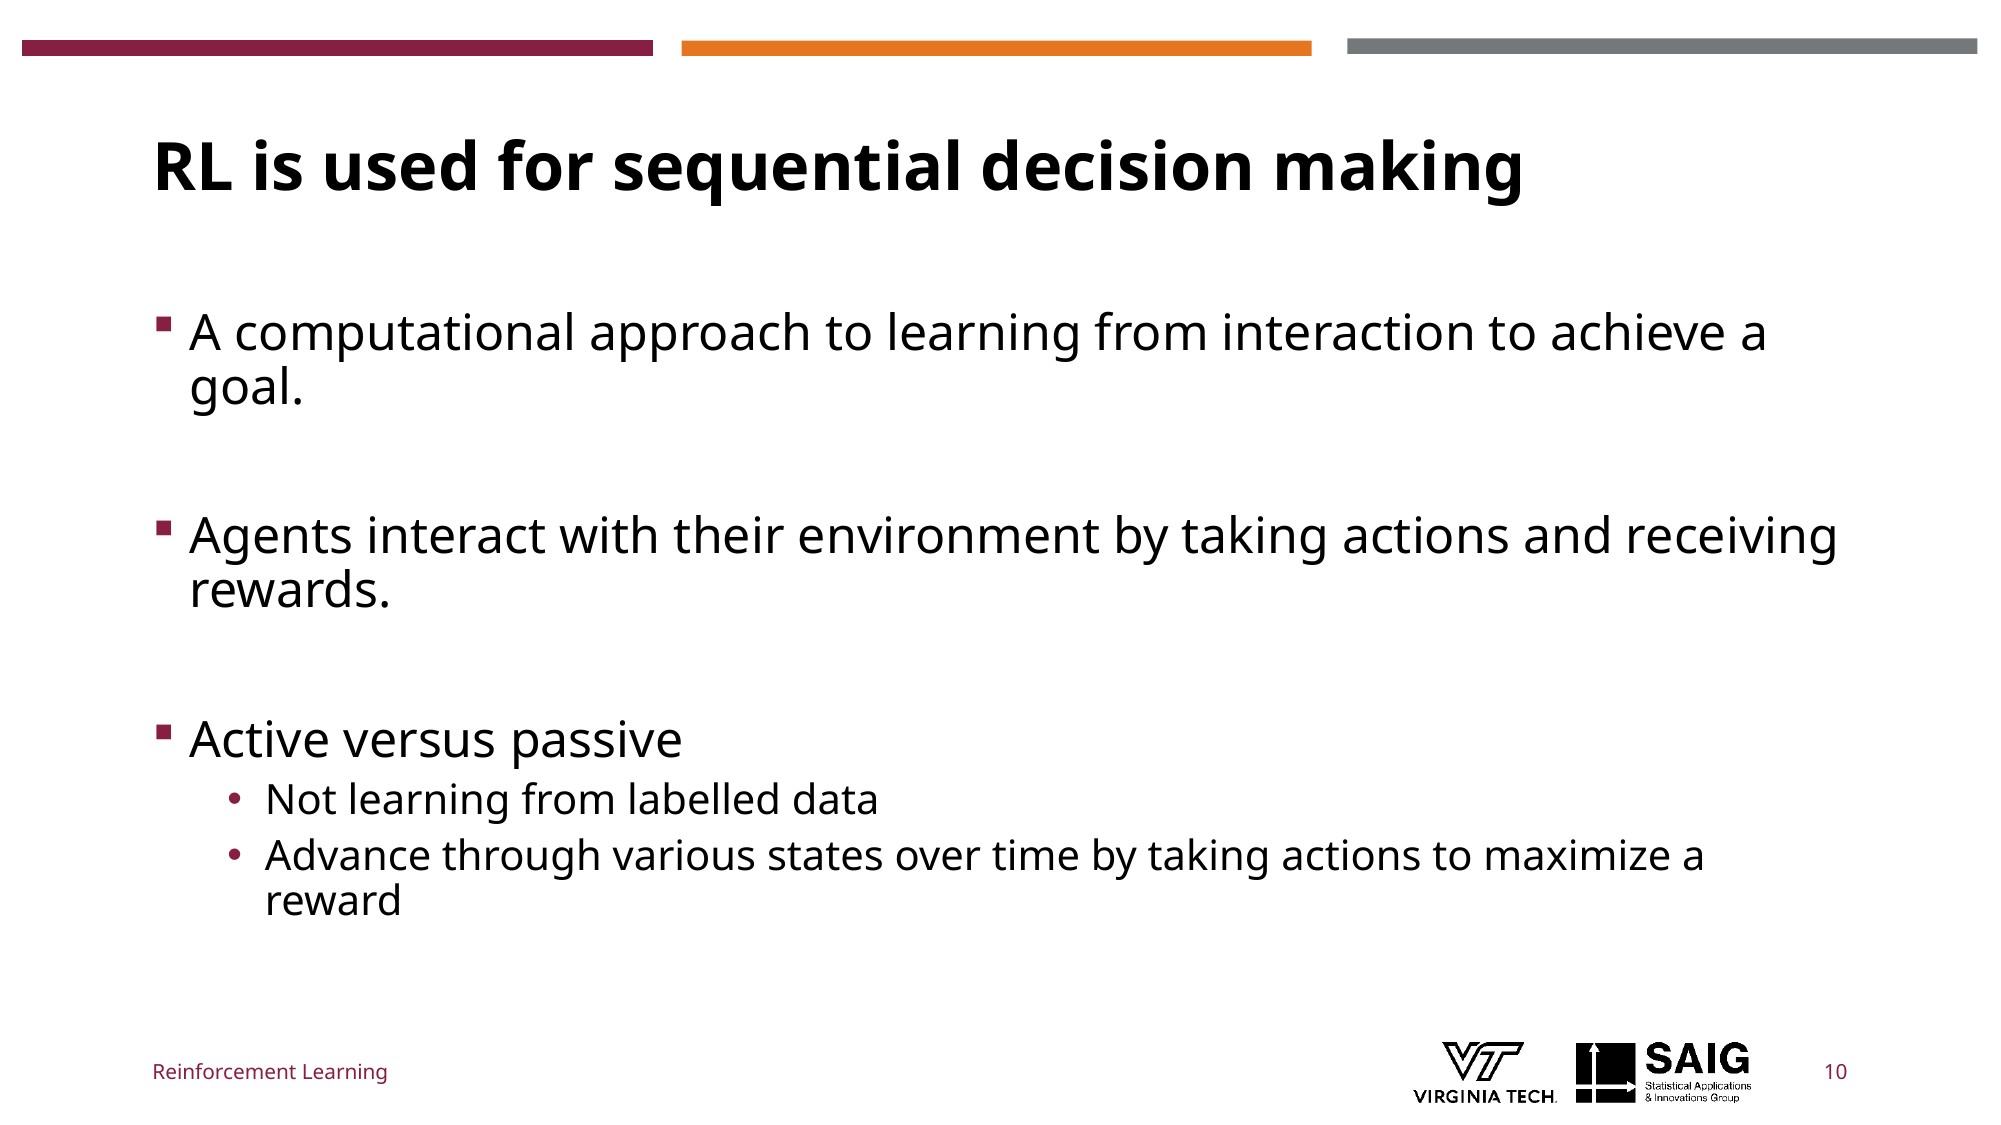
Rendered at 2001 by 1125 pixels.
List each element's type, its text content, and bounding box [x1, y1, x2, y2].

title RL is used for sequential decision making [137, 59, 1863, 278]
slide_number 10 [1412, 1042, 1863, 1103]
footer Reinforcement Learning [137, 1042, 813, 1103]
list A computational approach to learning from interaction to achieve a goal. Agents interact with their environment by taking actions and receiving rewards. Active versus passive Not learning from labelled data Advance through various states over time by taking actions to maximize a reward [137, 299, 1863, 1014]
